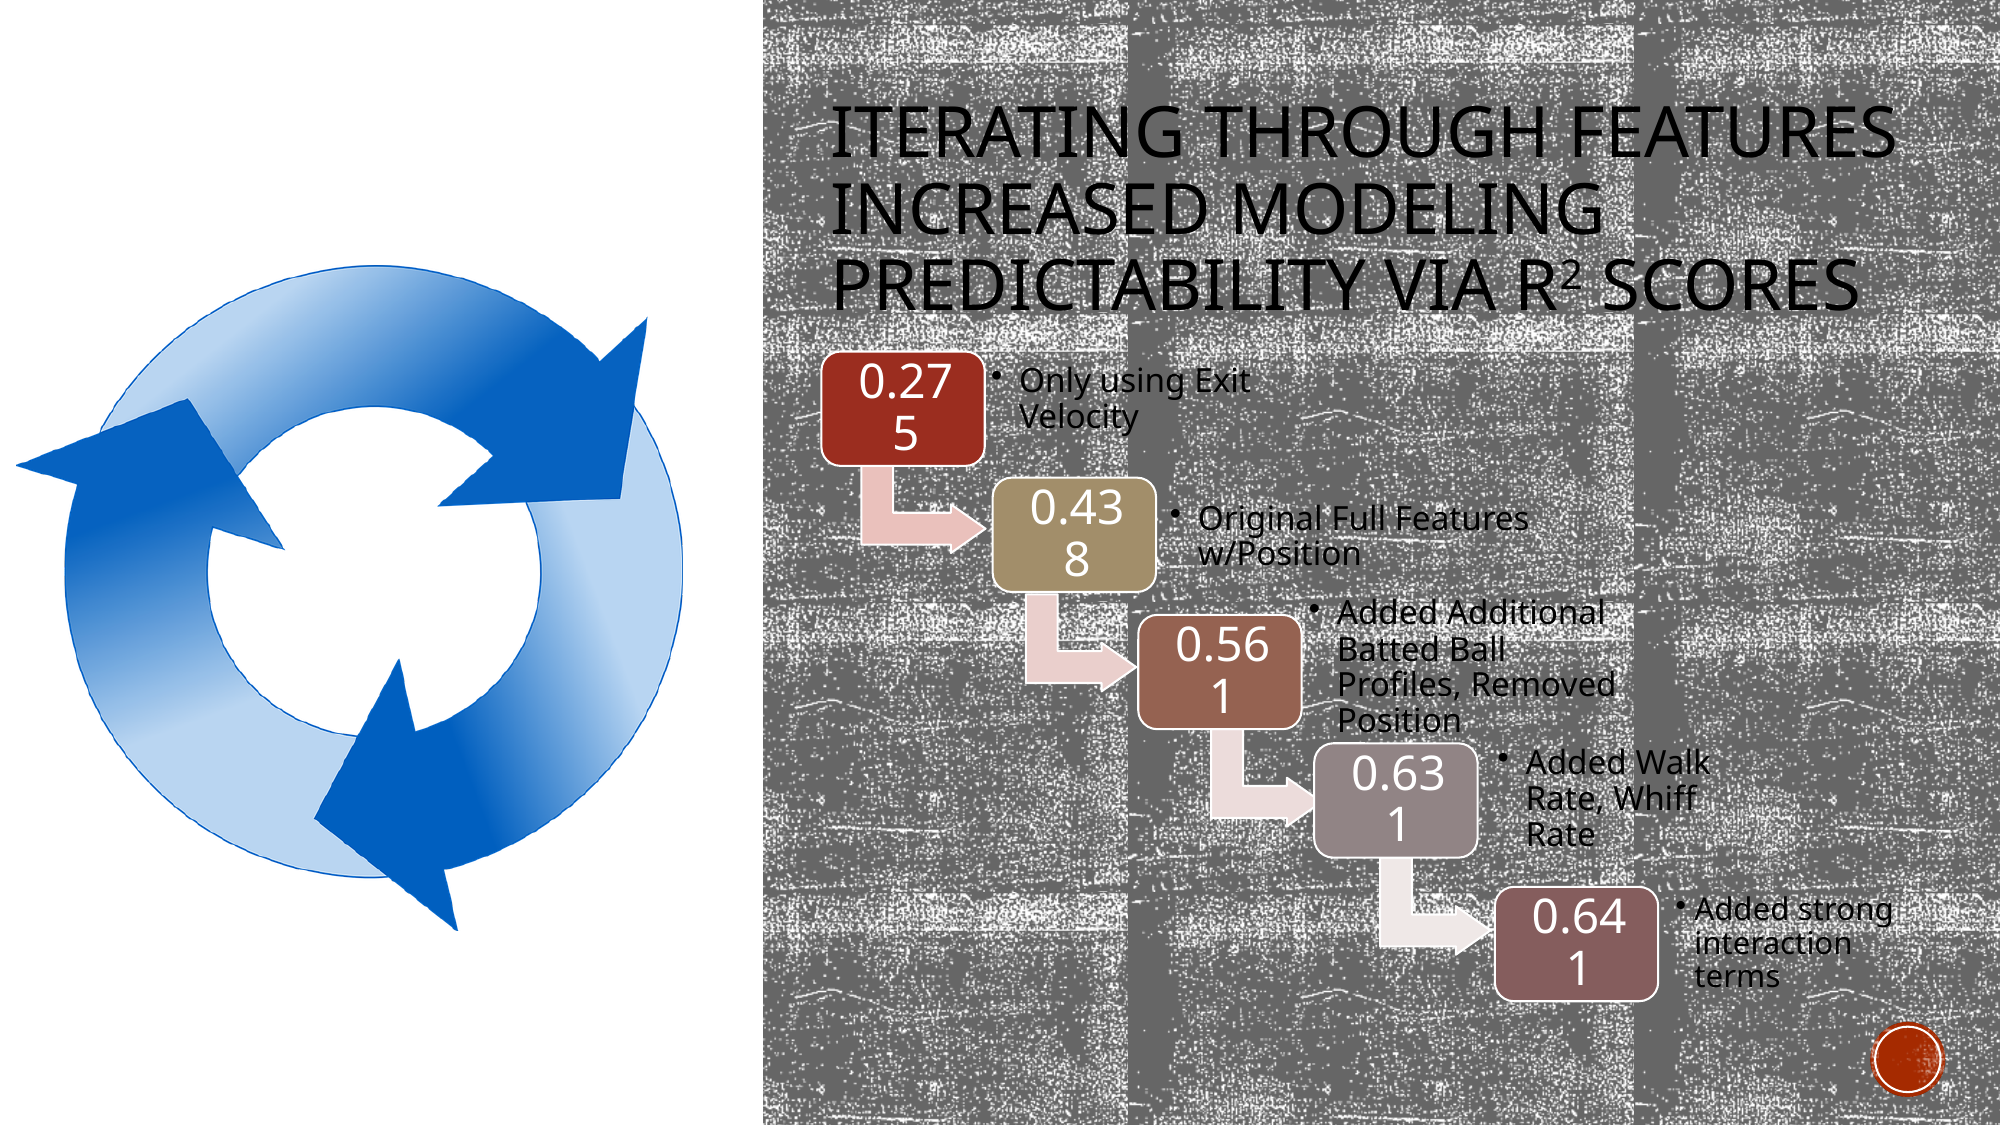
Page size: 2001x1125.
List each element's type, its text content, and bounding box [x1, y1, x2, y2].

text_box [817, 350, 1918, 1011]
text_box [762, 0, 2000, 1125]
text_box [1872, 1024, 1944, 1096]
picture [16, 265, 683, 931]
title Iterating through features increased modeling predictability via R2 scores [815, 79, 1920, 344]
